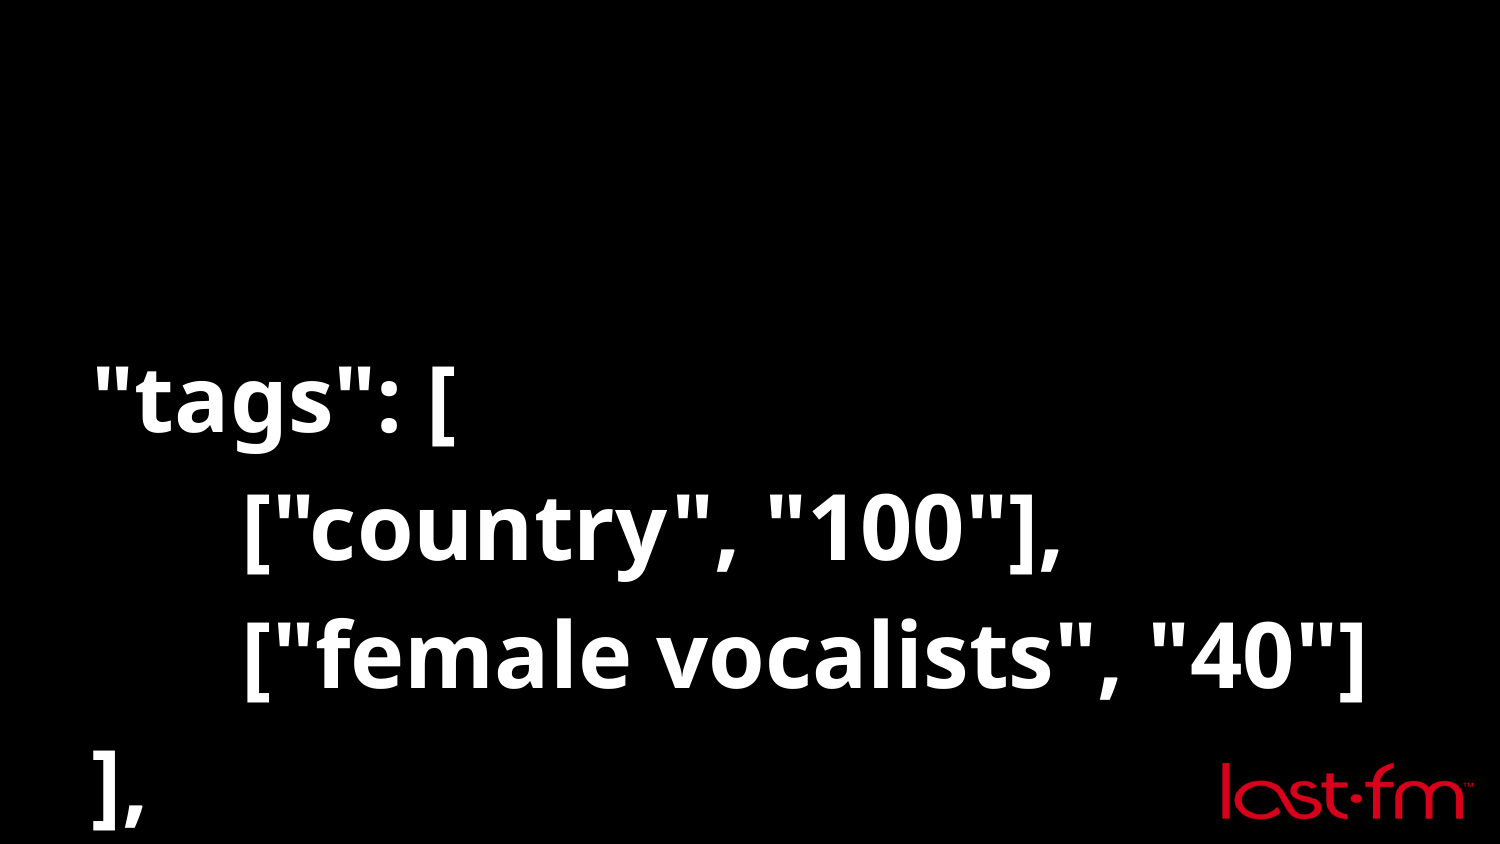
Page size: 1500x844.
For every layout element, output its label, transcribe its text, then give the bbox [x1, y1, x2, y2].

list "tags": [ ["country", "100"], ["female vocalists", "40"] ], [76, 76, 1500, 582]
picture [1184, 758, 1500, 826]
